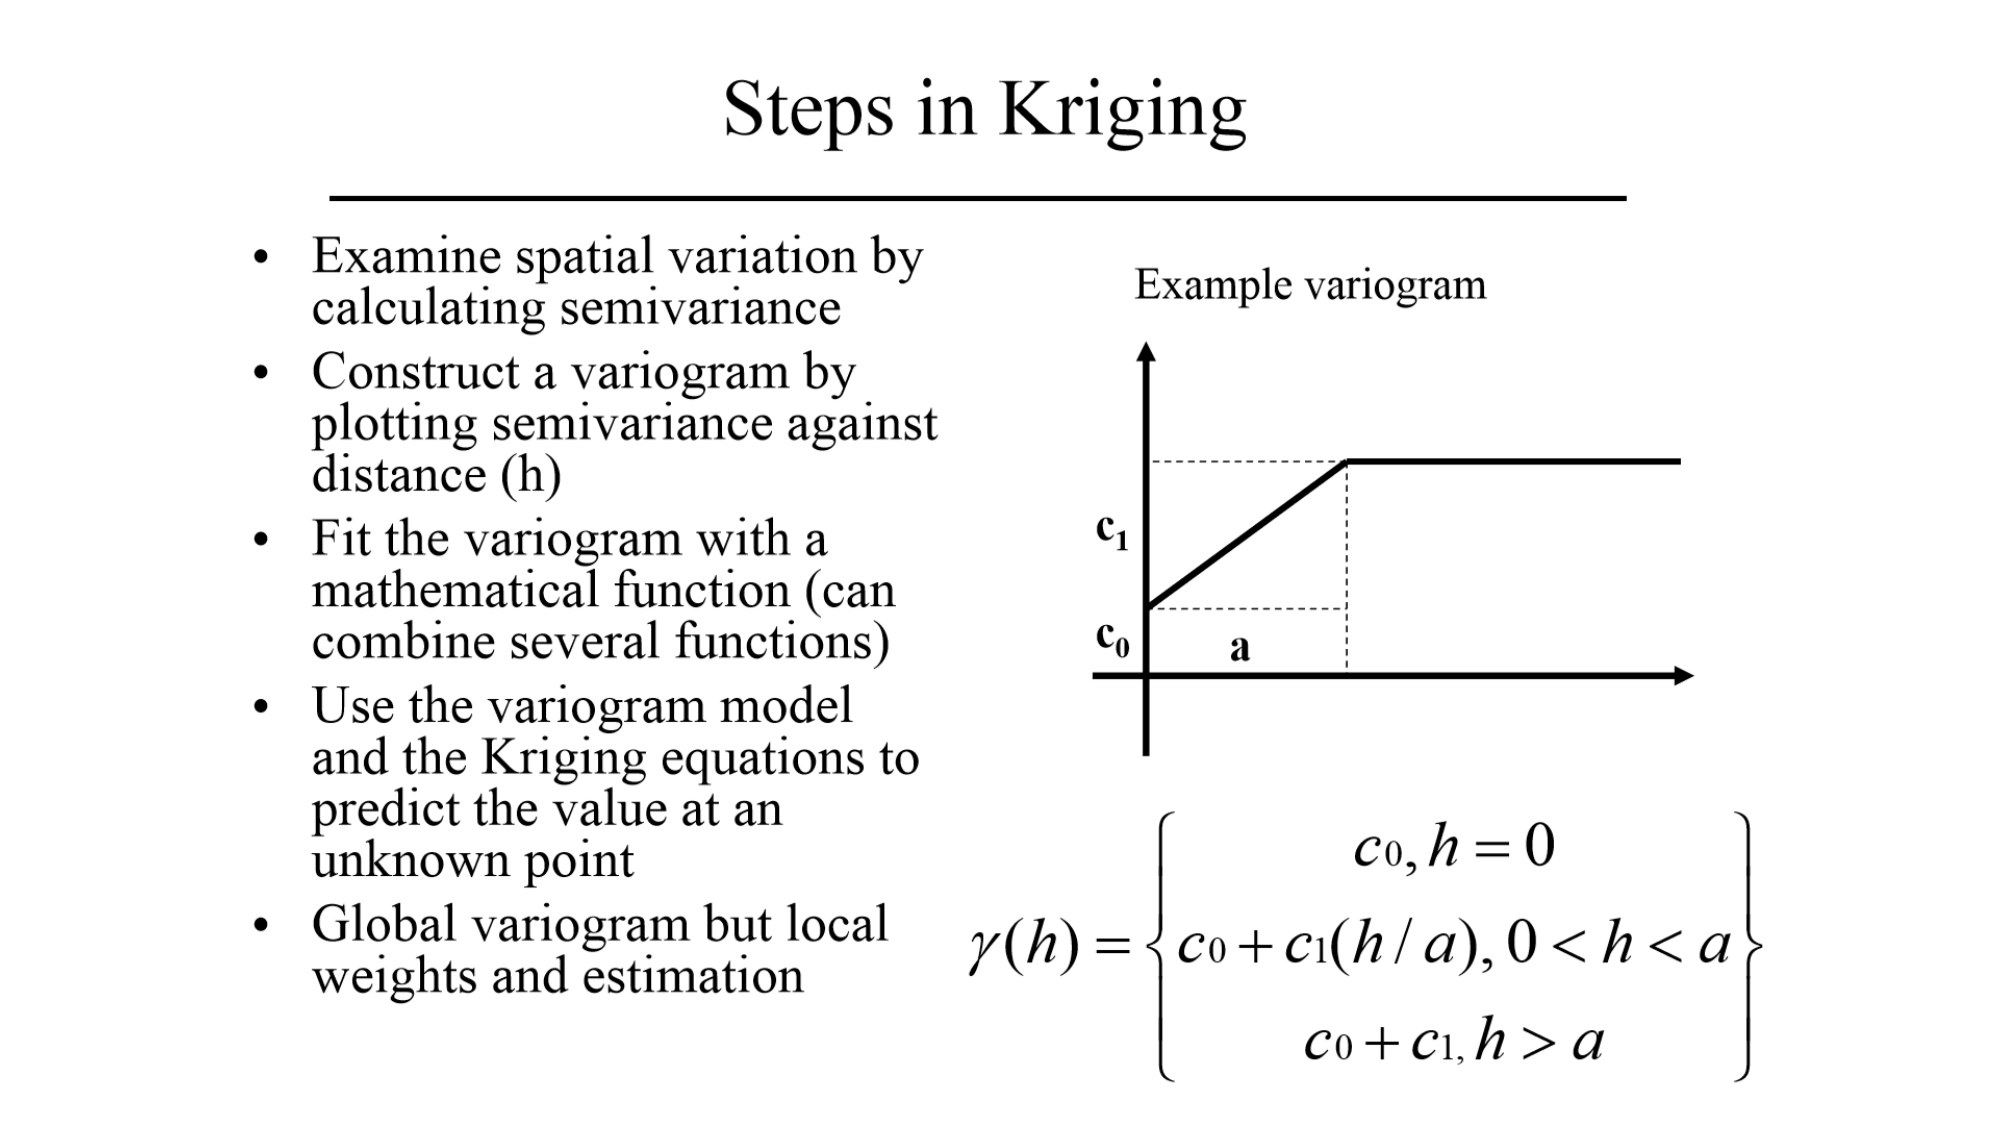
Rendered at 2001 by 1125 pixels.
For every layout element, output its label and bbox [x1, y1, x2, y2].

picture [215, 0, 1785, 1125]
